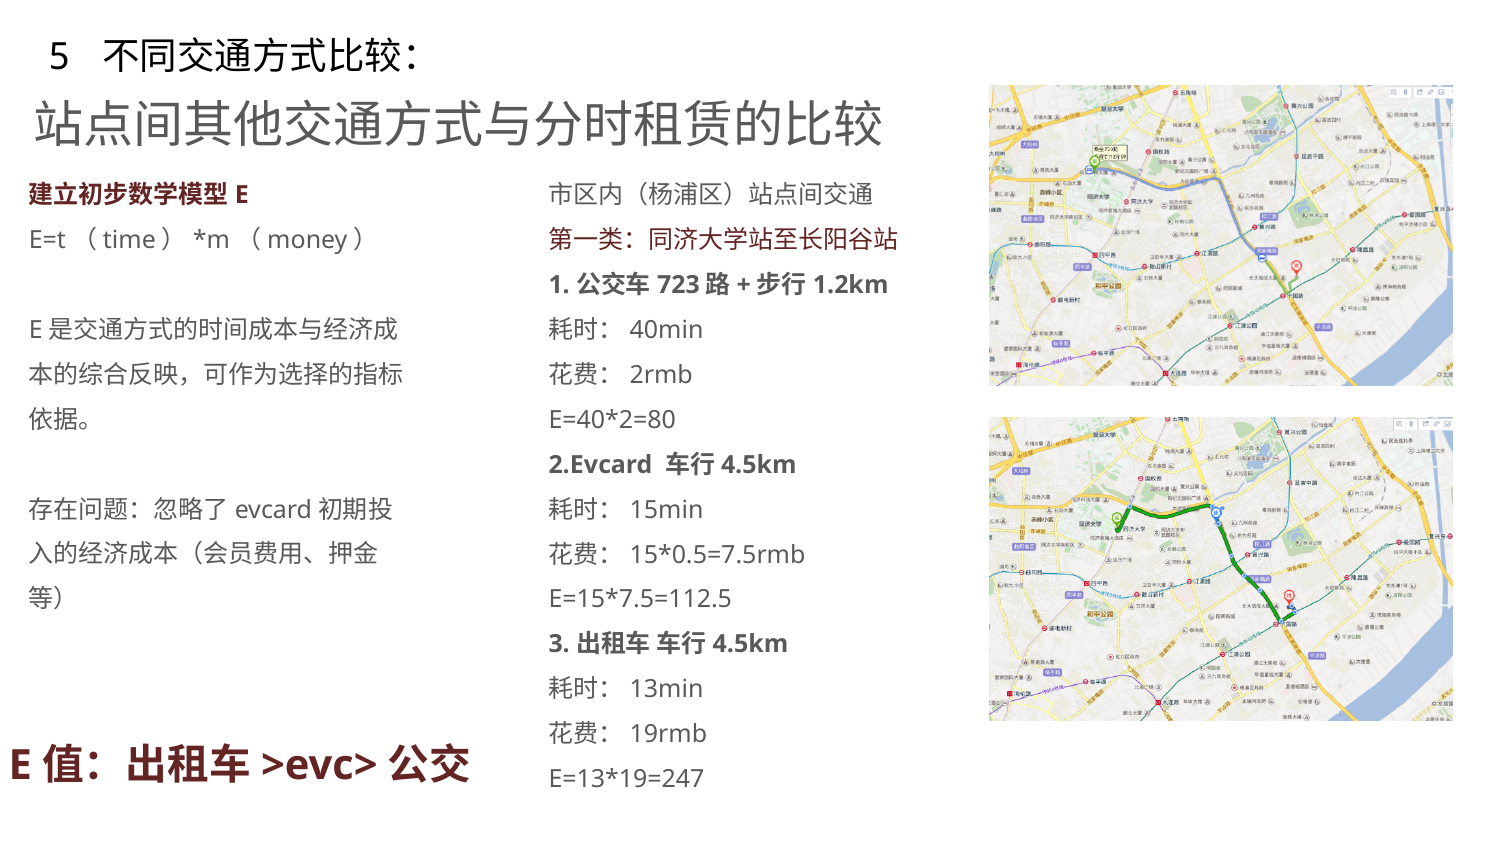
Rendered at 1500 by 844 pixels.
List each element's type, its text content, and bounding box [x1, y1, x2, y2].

picture [989, 417, 1453, 721]
text_box E值：出租车>evc>公交 [0, 705, 555, 795]
text_box 5 不同交通方式比较： [33, 25, 455, 85]
text_box 市区内（杨浦区）站点间交通 第一类：同济大学站至长阳谷站 1.公交车723路+步行1.2km 耗时：40min 花费：2rmb E=40*2=80 2.Evcard 车行4.5km 耗时：15min 花费：15*0.5=7.5rmb E=15*7.5=112.5 3.出租车 车行4.5km 耗时：13min 花费：19rmb E=13*19=247 [533, 156, 942, 800]
text_box 建立初步数学模型E E=t（time）*m（money） E是交通方式的时间成本与经济成本的综合反映，可作为选择的指标依据。 存在问题：忽略了evcard初期投入的经济成本（会员费用、押金等） [13, 156, 430, 621]
picture [989, 84, 1453, 386]
text_box 站点间其他交通方式与分时租赁的比较 [18, 85, 899, 160]
